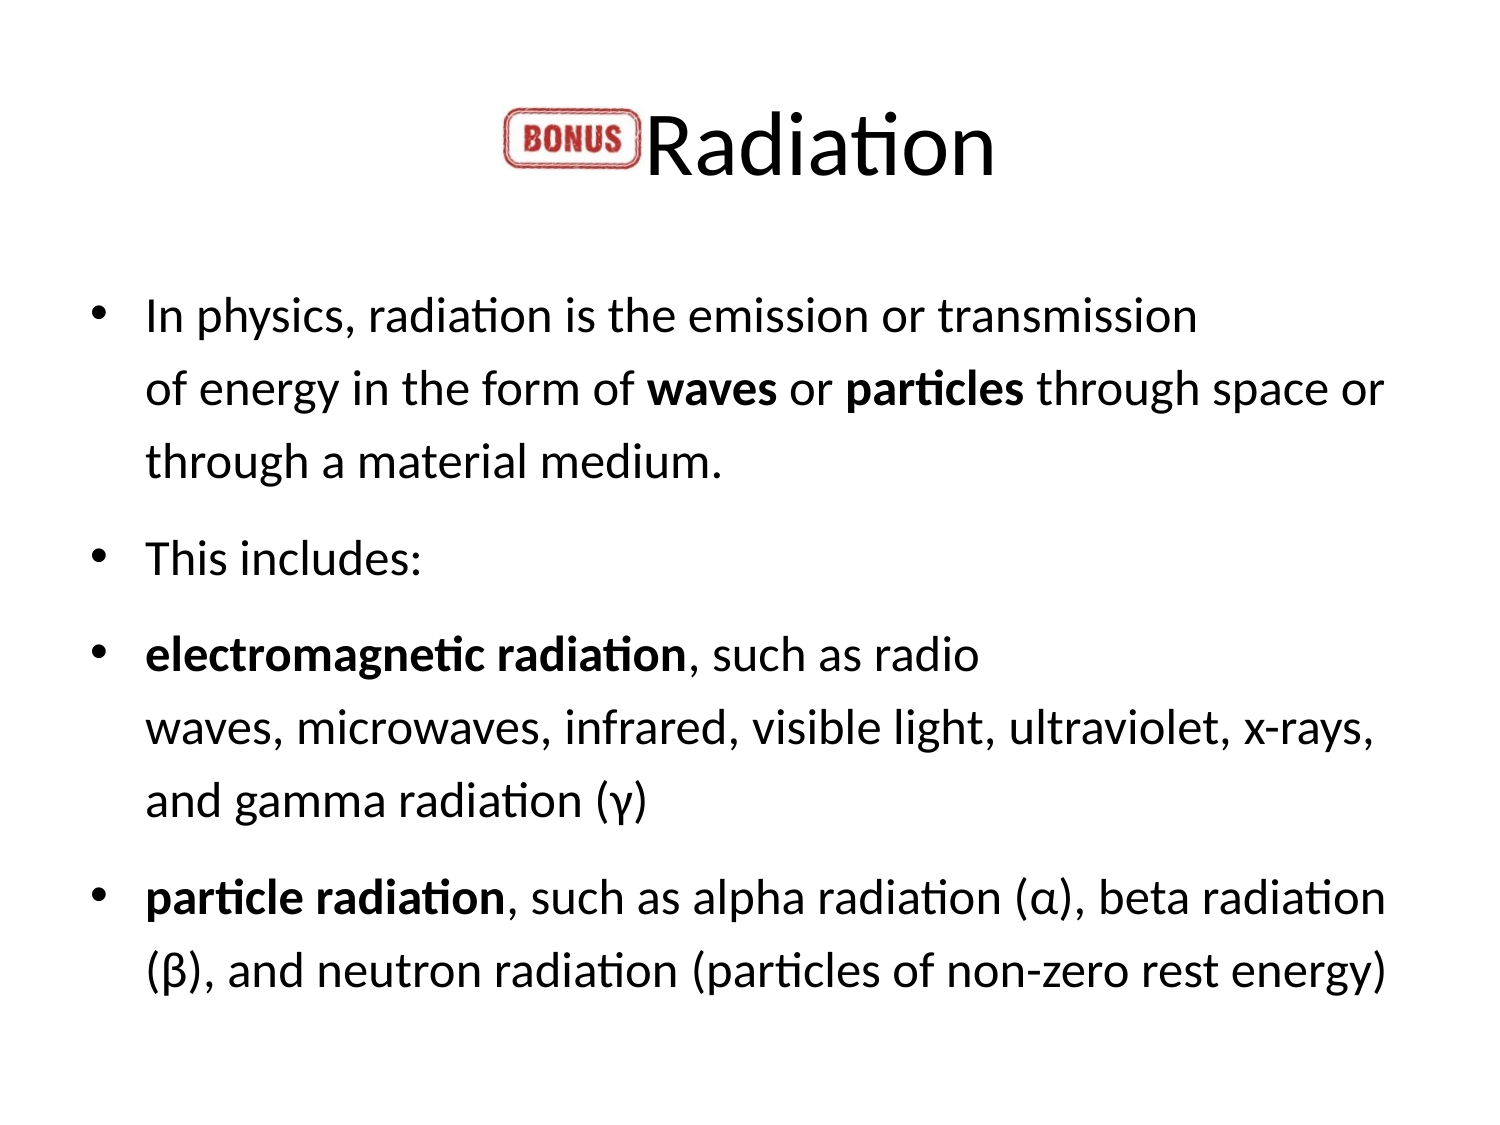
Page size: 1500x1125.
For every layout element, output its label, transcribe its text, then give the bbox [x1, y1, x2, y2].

picture [501, 106, 645, 171]
title Radiation [75, 45, 1425, 233]
list In physics, radiation is the emission or transmission of energy in the form of waves or particles through space or through a material medium. This includes: electromagnetic radiation, such as radio waves, microwaves, infrared, visible light, ultraviolet, x-rays, and gamma radiation (γ) particle radiation, such as alpha radiation (α), beta radiation (β), and neutron radiation (particles of non-zero rest energy) [75, 262, 1425, 1005]
